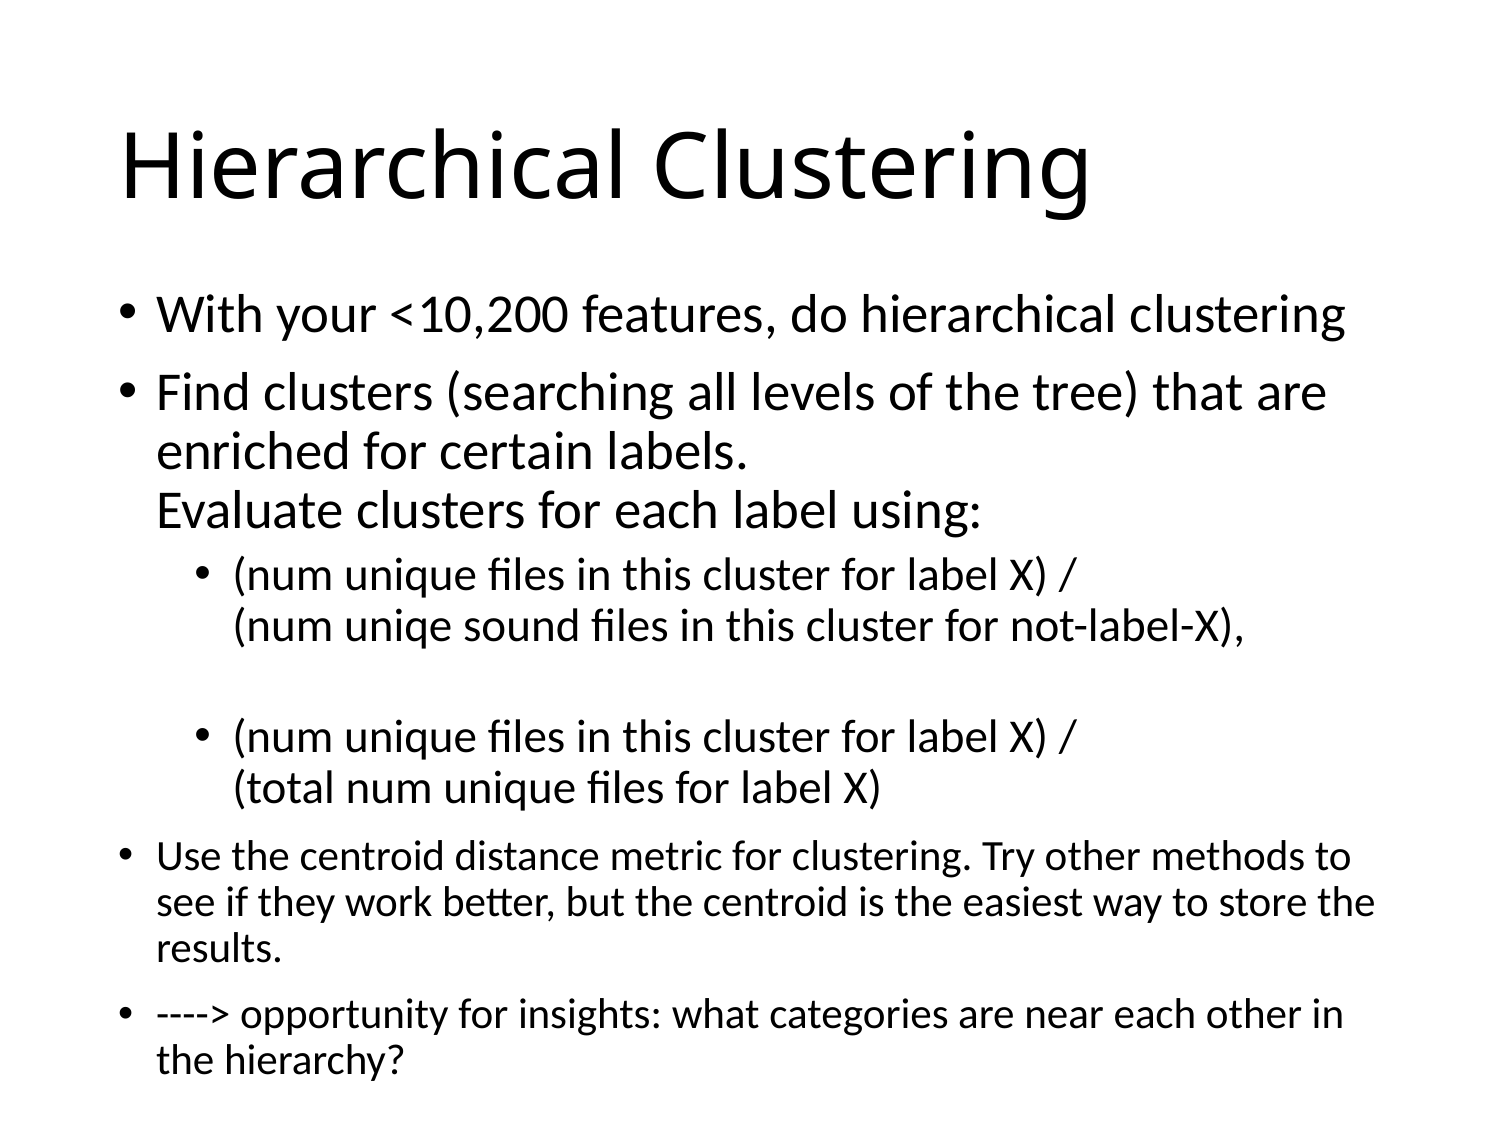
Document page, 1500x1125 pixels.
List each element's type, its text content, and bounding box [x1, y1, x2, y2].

title Hierarchical Clustering [103, 59, 1397, 277]
list With your <10,200 features, do hierarchical clustering Find clusters (searching all levels of the tree) that are enriched for certain labels. Evaluate clusters for each label using: (num unique files in this cluster for label X) / (num uniqe sound files in this cluster for not-label-X), (num unique files in this cluster for label X) / (total num unique files for label X) Use the centroid distance metric for clustering. Try other methods to see if they work better, but the centroid is the easiest way to store the results. ----> opportunity for insights: what categories are near each other in the hierarchy? [103, 277, 1397, 1103]
